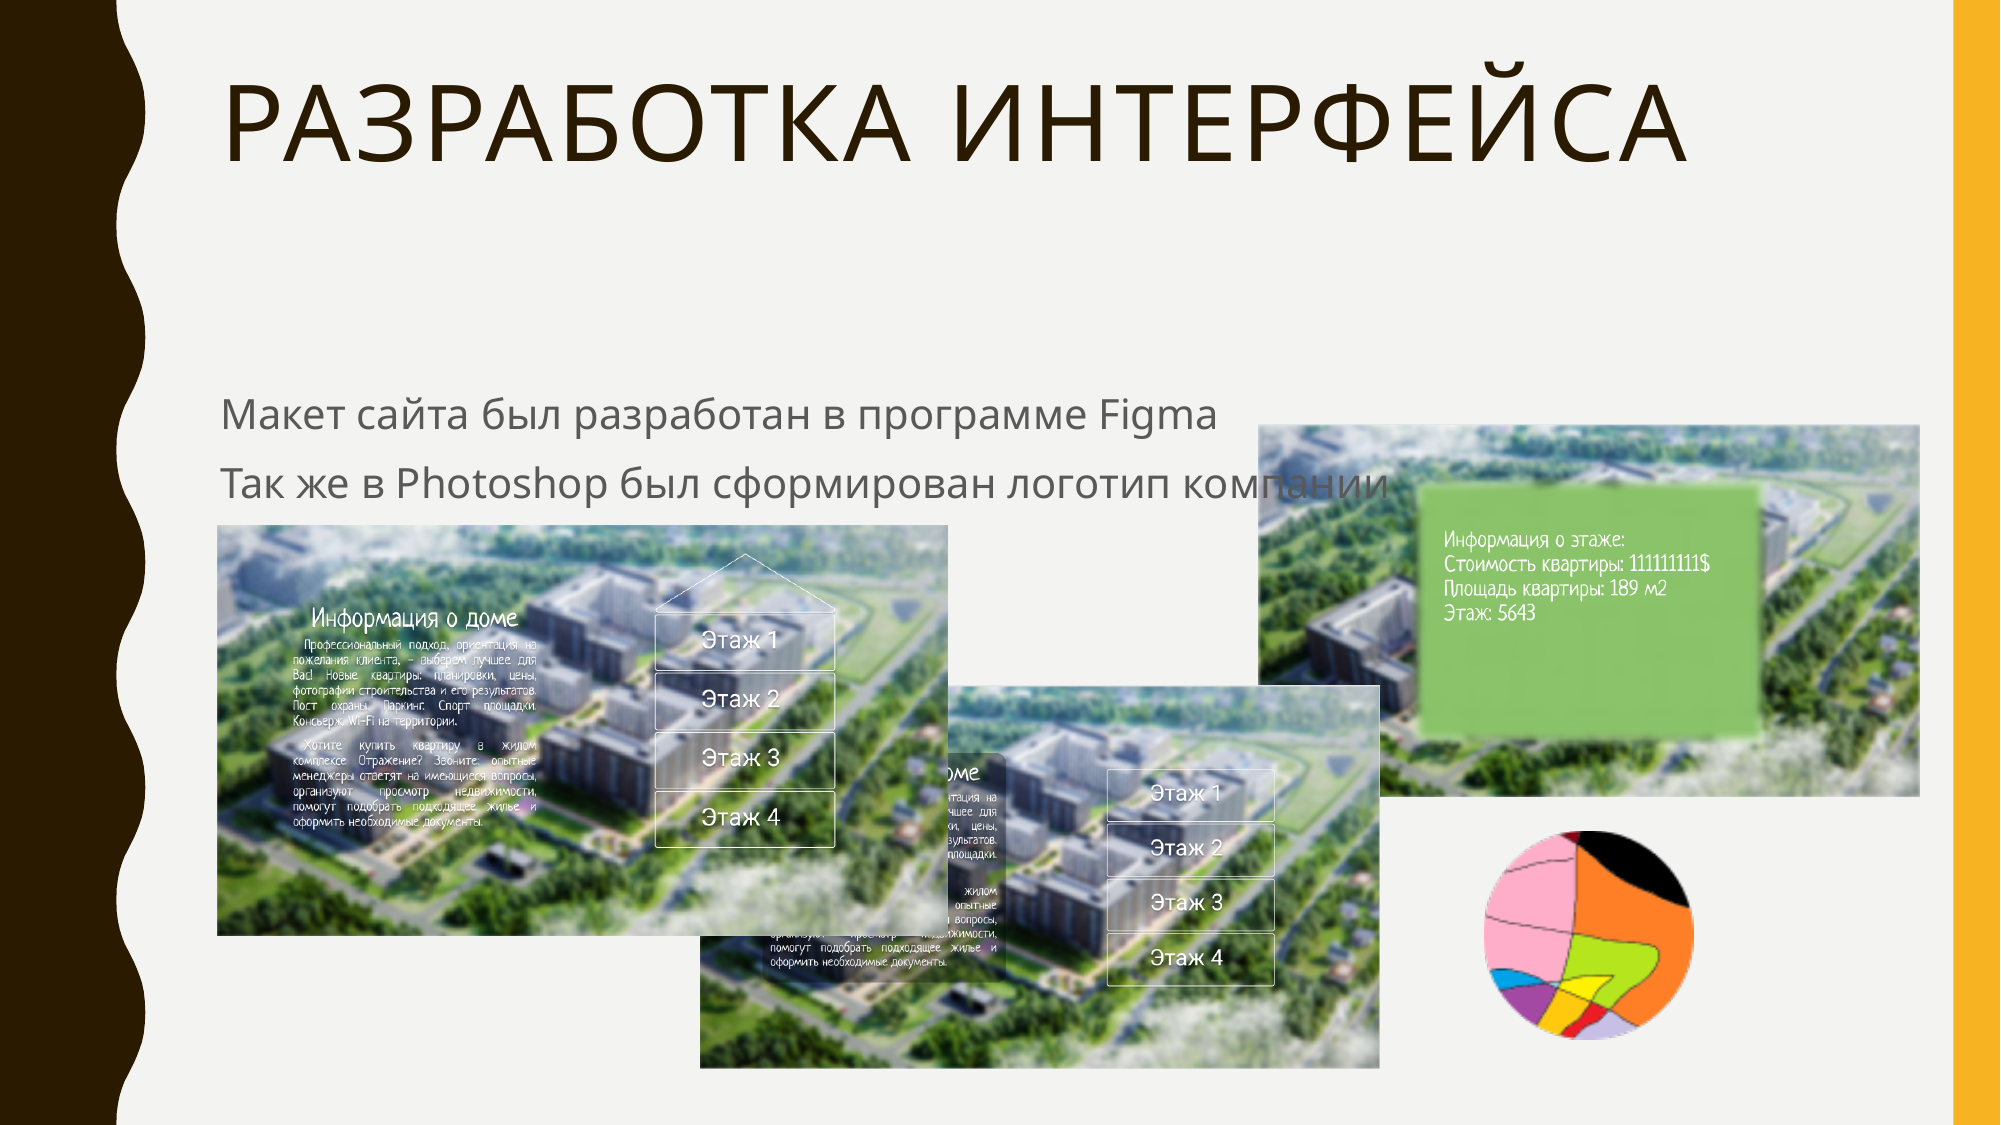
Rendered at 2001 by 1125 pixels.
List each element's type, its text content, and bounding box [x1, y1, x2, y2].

picture [216, 423, 1920, 1069]
title Разработка интерфейса [205, 62, 1875, 308]
list Макет сайта был разработан в программе Figma Так же в Photoshop был сформирован логотип компании [205, 375, 1875, 965]
picture [1484, 831, 1694, 1041]
